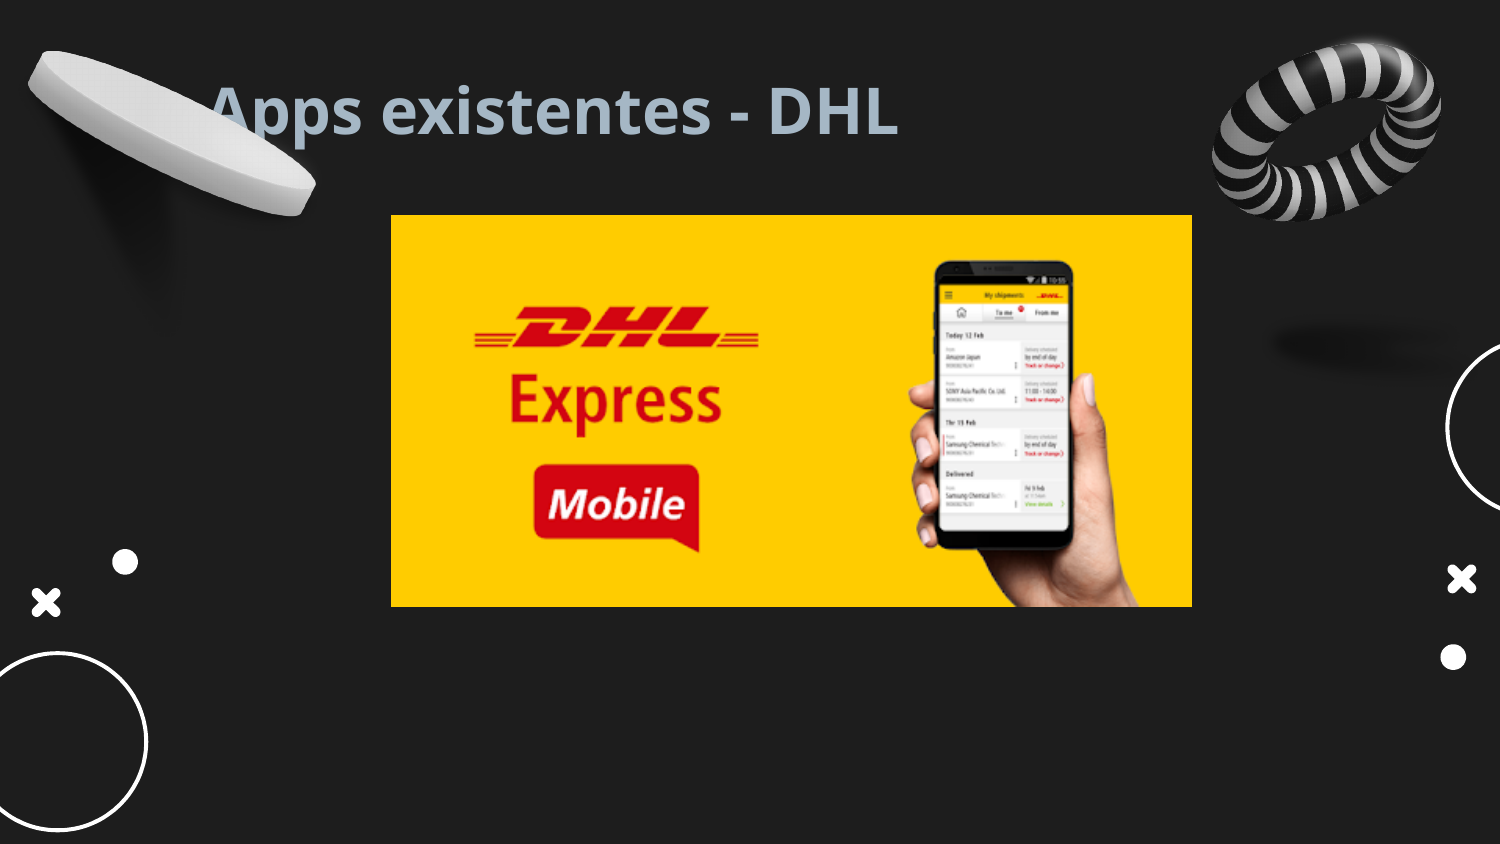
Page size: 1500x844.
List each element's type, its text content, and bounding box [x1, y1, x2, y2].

picture [391, 215, 1193, 607]
picture [1212, 29, 1480, 388]
picture [18, 51, 323, 338]
title Apps existentes - DHL [323, 51, 1207, 127]
